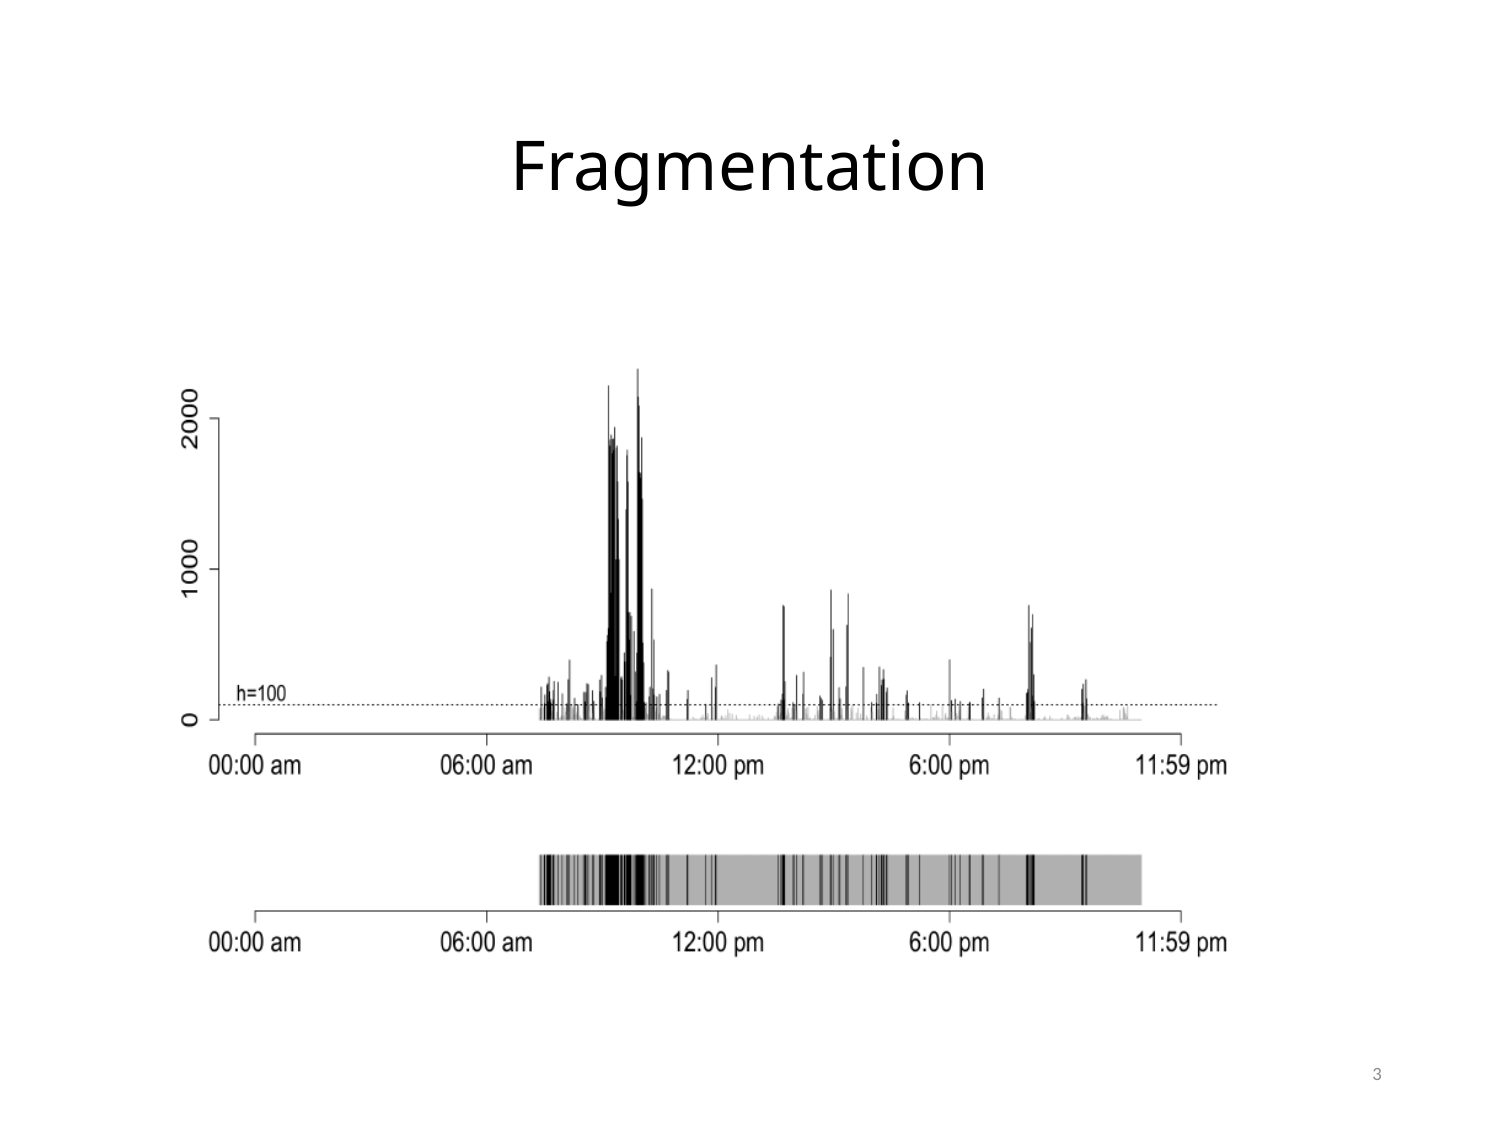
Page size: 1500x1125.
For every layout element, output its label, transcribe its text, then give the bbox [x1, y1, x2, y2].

picture [88, 326, 1336, 1003]
title Fragmentation [103, 59, 1397, 278]
slide_number 3 [1059, 1042, 1397, 1103]
